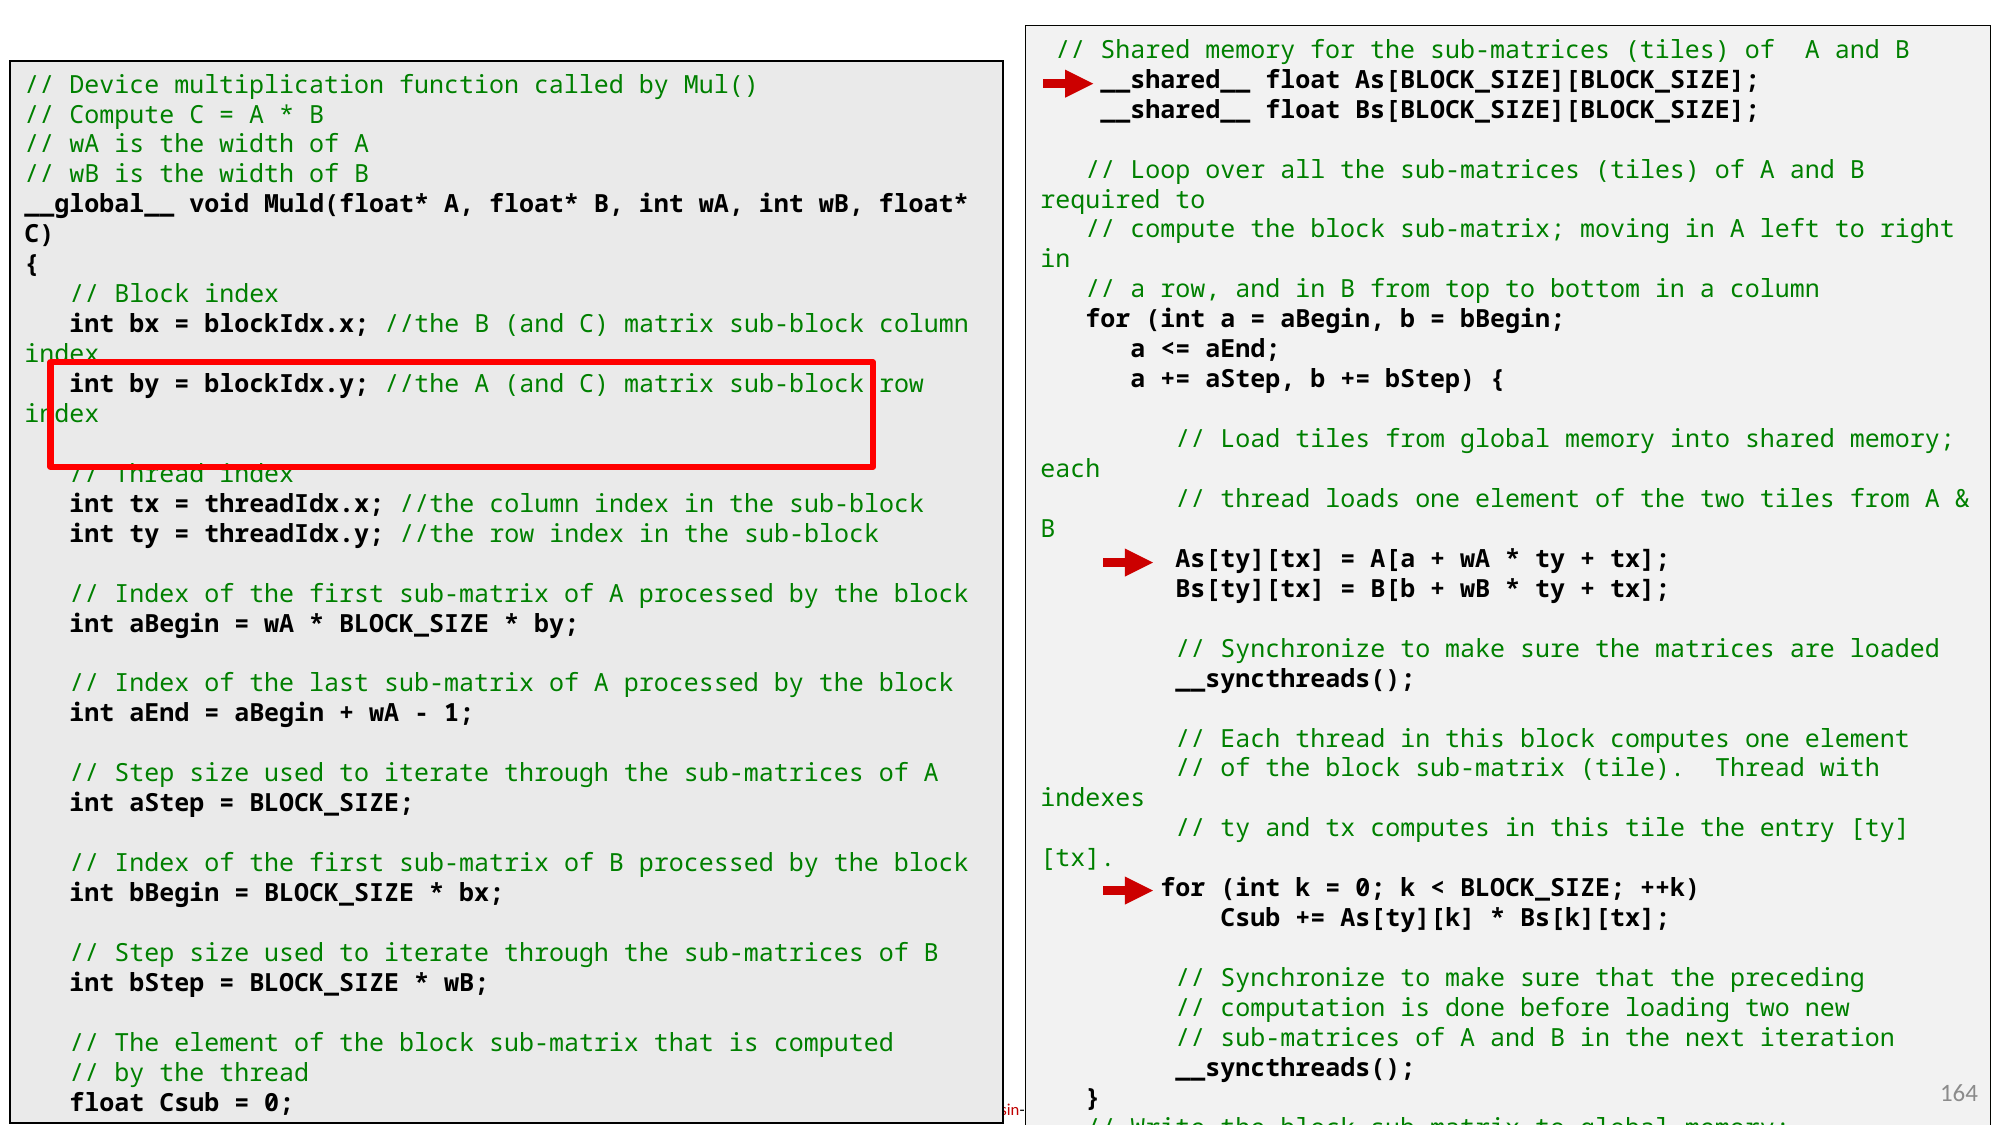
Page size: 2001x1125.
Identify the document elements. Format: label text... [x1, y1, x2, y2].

text_box [1103, 884, 1153, 897]
slide_number 164 [1879, 1069, 1994, 1114]
text_box // Device multiplication function called by Mul() // Compute C = A * B // wA is the width of A // wB is the width of B __global__ void Muld(float* A, float* B, int wA, int wB, float* C) { // Block index int bx = blockIdx.x; //the B (and C) matrix sub-block column index int by = blockIdx.y; //the A (and C) matrix sub-block row index // Thread index int tx = threadIdx.x; //the column index in the sub-block int ty = threadIdx.y; //the row index in the sub-block // Index of the first sub-matrix of A processed by the block int aBegin = wA * BLOCK_SIZE * by; // Index of the last sub-matrix of A processed by the block int aEnd = aBegin + wA - 1; // Step size used to iterate through the sub-matrices of A int aStep = BLOCK_SIZE; // Index of the first sub-matrix of B processed by the block int bBegin = BLOCK_SIZE * bx; // Step size used to iterate through the sub-matrices of B int bStep = BLOCK_SIZE * wB; // The element of the block sub-matrix that is computed // by the thread float Csub = 0; [9, 60, 1003, 1124]
text_box // Shared memory for the sub-matrices (tiles) of A and B __shared__ float As[BLOCK_SIZE][BLOCK_SIZE]; __shared__ float Bs[BLOCK_SIZE][BLOCK_SIZE]; // Loop over all the sub-matrices (tiles) of A and B required to // compute the block sub-matrix; moving in A left to right in // a row, and in B from top to bottom in a column for (int a = aBegin, b = bBegin; a <= aEnd; a += aStep, b += bStep) { // Load tiles from global memory into shared memory; each // thread loads one element of the two tiles from A & B As[ty][tx] = A[a + wA * ty + tx]; Bs[ty][tx] = B[b + wB * ty + tx]; // Synchronize to make sure the matrices are loaded __syncthreads(); // Each thread in this block computes one element // of the block sub-matrix (tile). Thread with indexes // ty and tx computes in this tile the entry [ty][tx]. for (int k = 0; k < BLOCK_SIZE; ++k) Csub += As[ty][k] * Bs[k][tx]; // Synchronize to make sure that the preceding // computation is done before loading two new // sub-matrices of A and B in the next iteration __syncthreads(); } // Write the block sub-matrix to global memory; // each thread writes one element int c = wB * BLOCK_SIZE * by + BLOCK_SIZE * bx; C[c + wB * ty + tx] = Csub; } [1025, 25, 1991, 1125]
text_box [50, 362, 873, 467]
text_box [1103, 556, 1153, 569]
text_box [1043, 77, 1094, 90]
